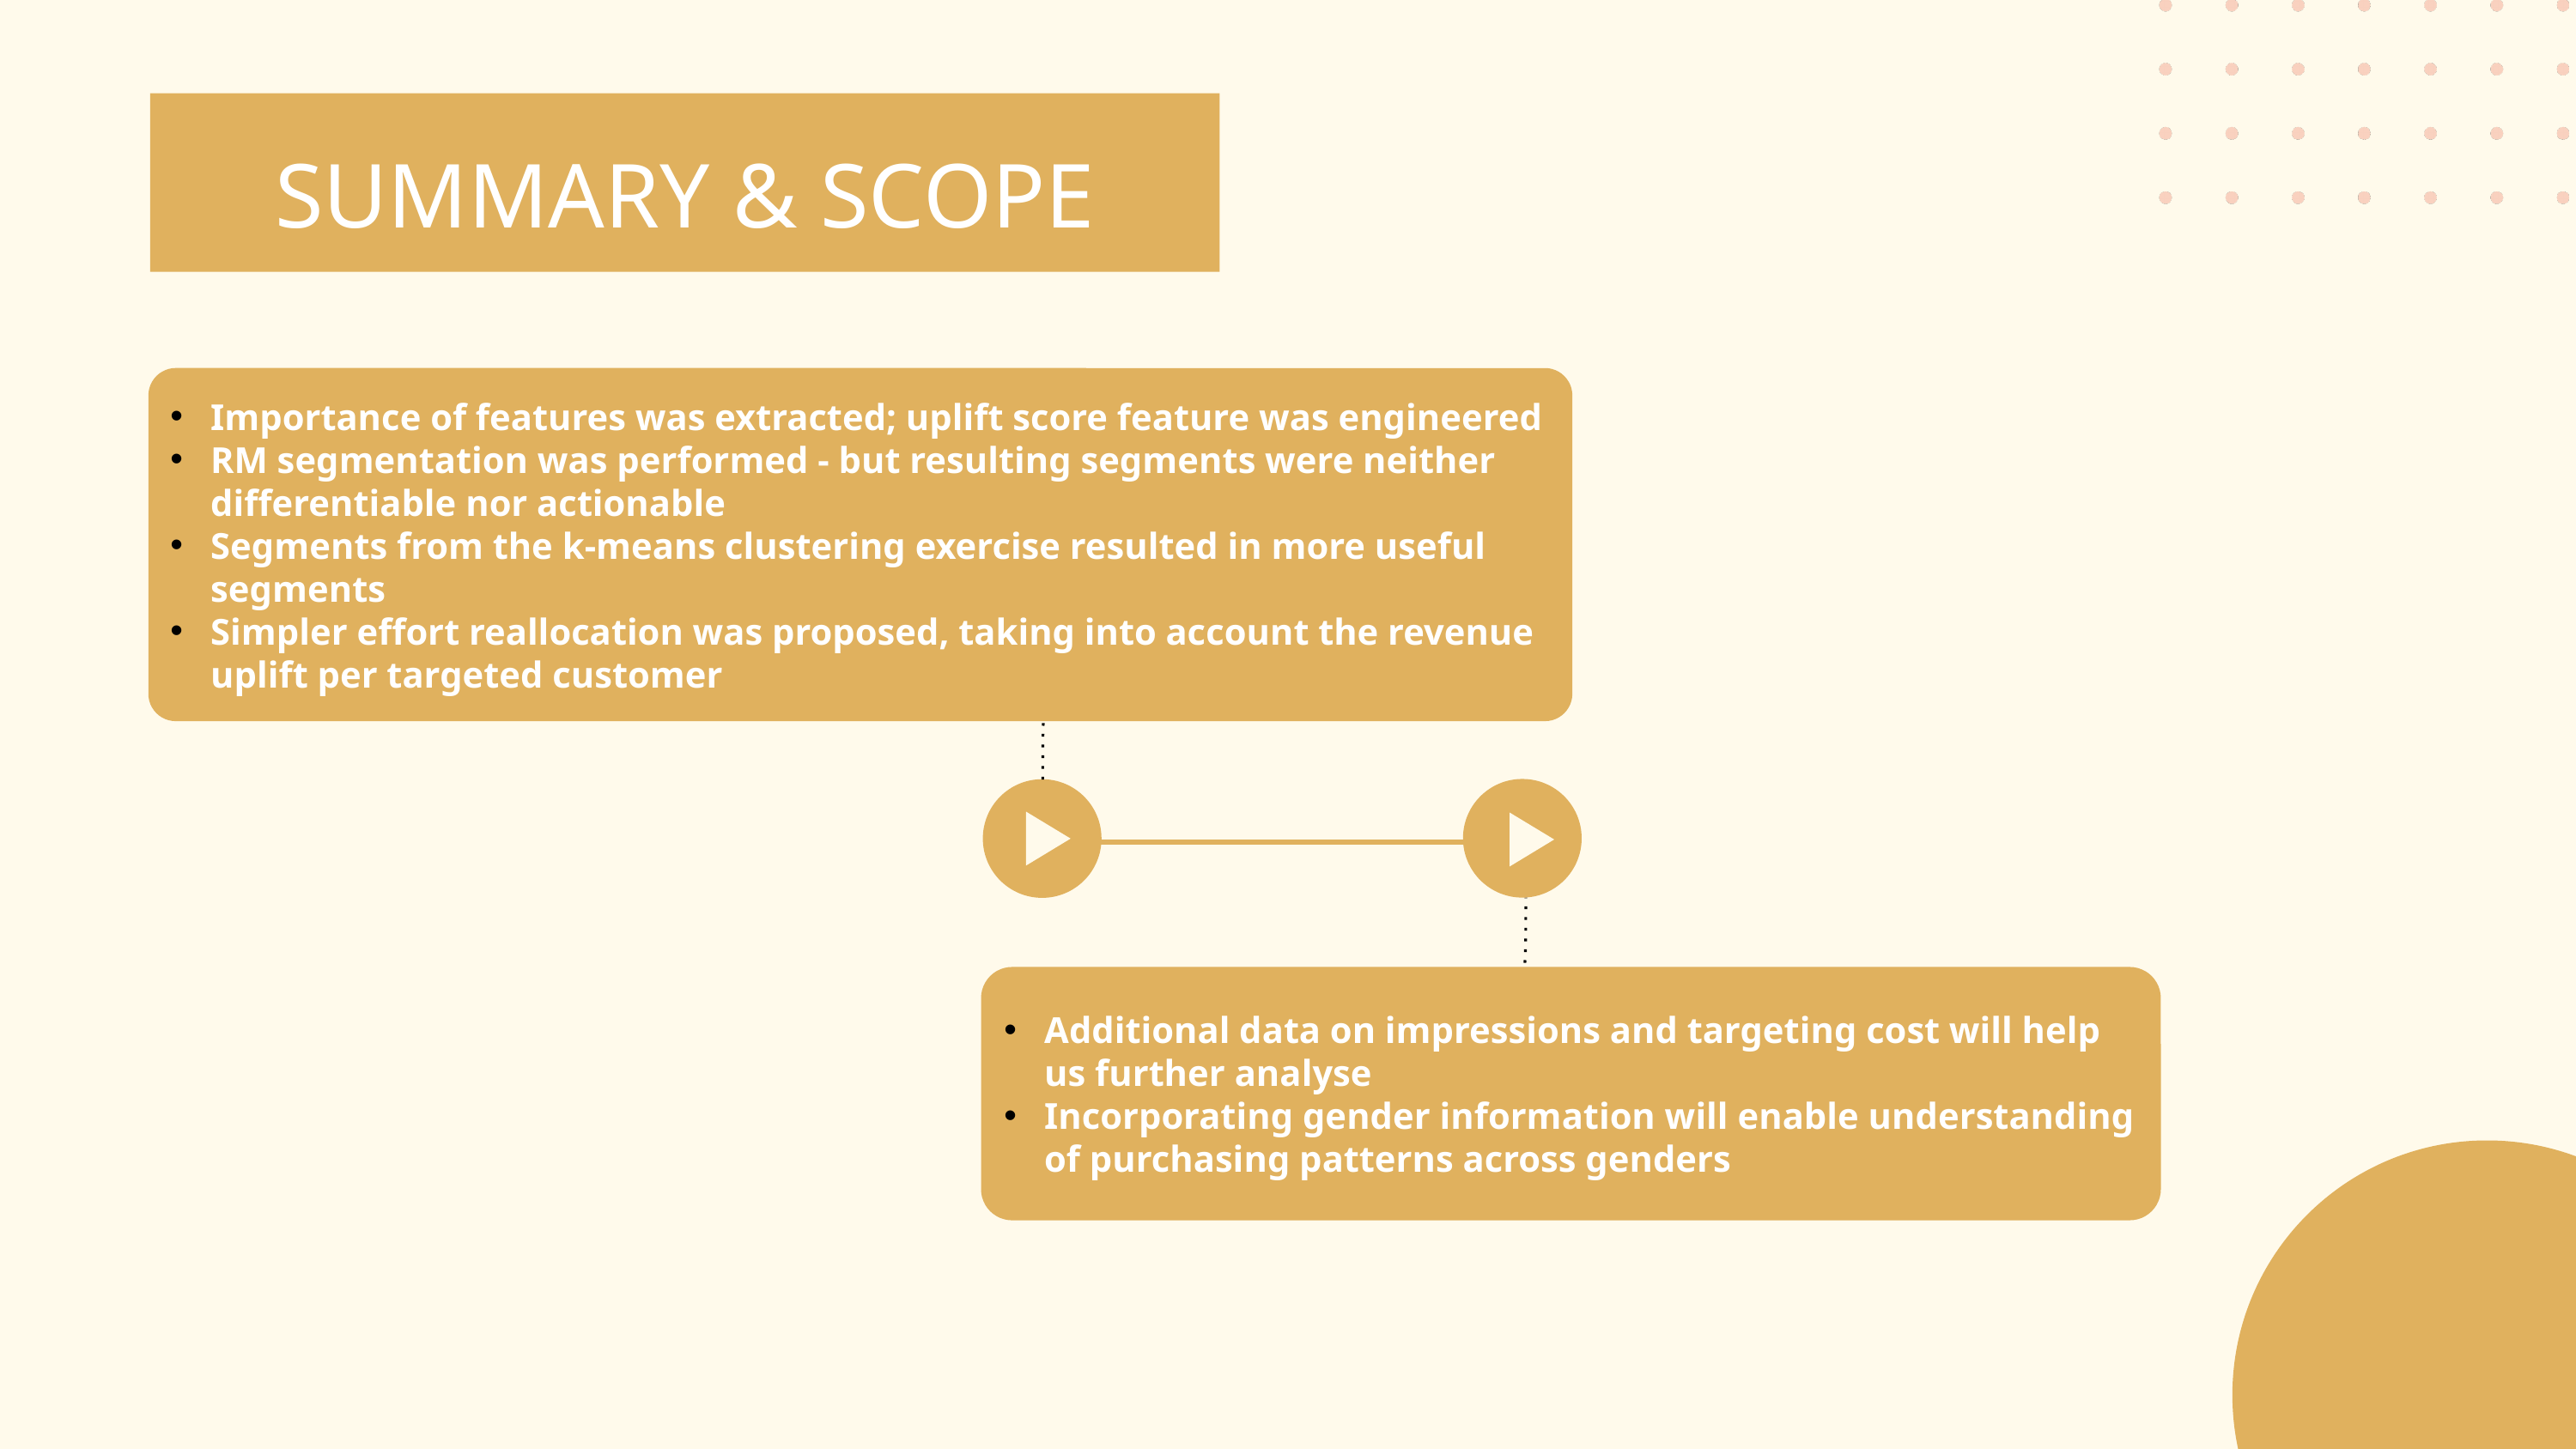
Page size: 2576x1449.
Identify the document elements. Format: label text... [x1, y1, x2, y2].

text_box Additional data on impressions and targeting cost will help us further analyse Incorporating gender information will enable understanding of purchasing patterns across genders [981, 967, 2161, 1221]
text_box [2159, 0, 2576, 204]
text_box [1462, 779, 1583, 898]
text_box SUMMARY & SCOPE [149, 93, 1220, 272]
text_box Importance of features was extracted; uplift score feature was engineered RM segmentation was performed - but resulting segments were neither differentiable nor actionable Segments from the k-means clustering exercise resulted in more useful segments Simpler effort reallocation was proposed, taking into account the revenue uplift per targeted customer [148, 367, 1573, 722]
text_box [2232, 1140, 2576, 1449]
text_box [982, 779, 1103, 899]
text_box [1460, 961, 1590, 964]
